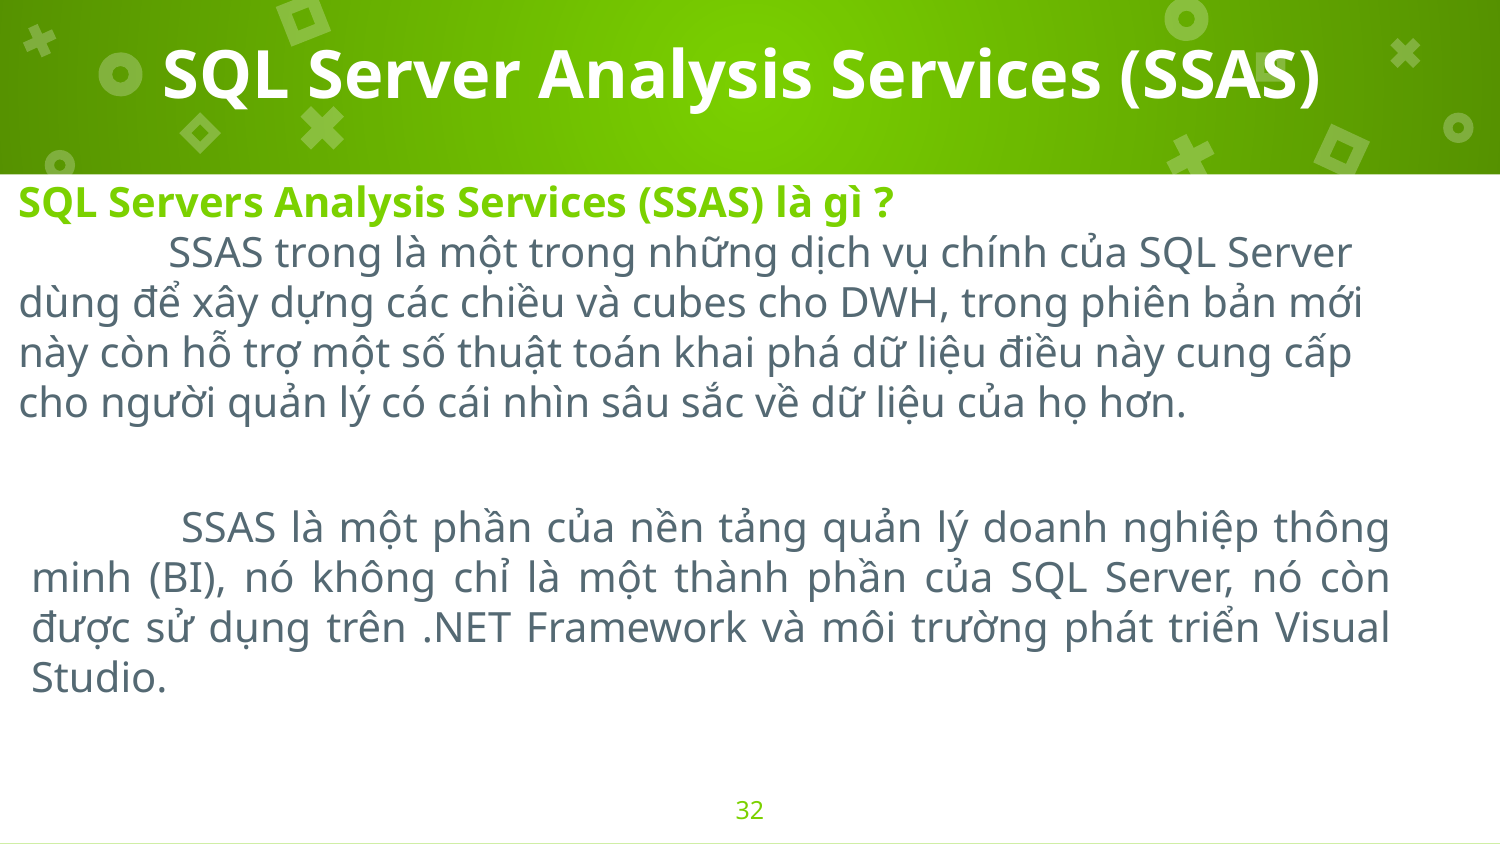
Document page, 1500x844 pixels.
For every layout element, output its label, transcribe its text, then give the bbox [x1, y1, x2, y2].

list SQL Servers Analysis Services (SSAS) là gì ? SSAS trong là một trong những dịch vụ chính của SQL Server dùng để xây dựng các chiều và cubes cho DWH, trong phiên bản mới này còn hỗ trợ một số thuật toán khai phá dữ liệu điều này cung cấp cho người quản lý có cái nhìn sâu sắc về dữ liệu của họ hơn. SSAS là một phần của nền tảng quản lý doanh nghiệp thông minh (BI), nó không chỉ là một thành phần của SQL Server, nó còn được sử dụng trên .NET Framework và môi trường phát triển Visual Studio. [3, 160, 1407, 265]
title SQL Server Analysis Services (SSAS) [67, 44, 1418, 180]
slide_number 32 [705, 779, 795, 844]
